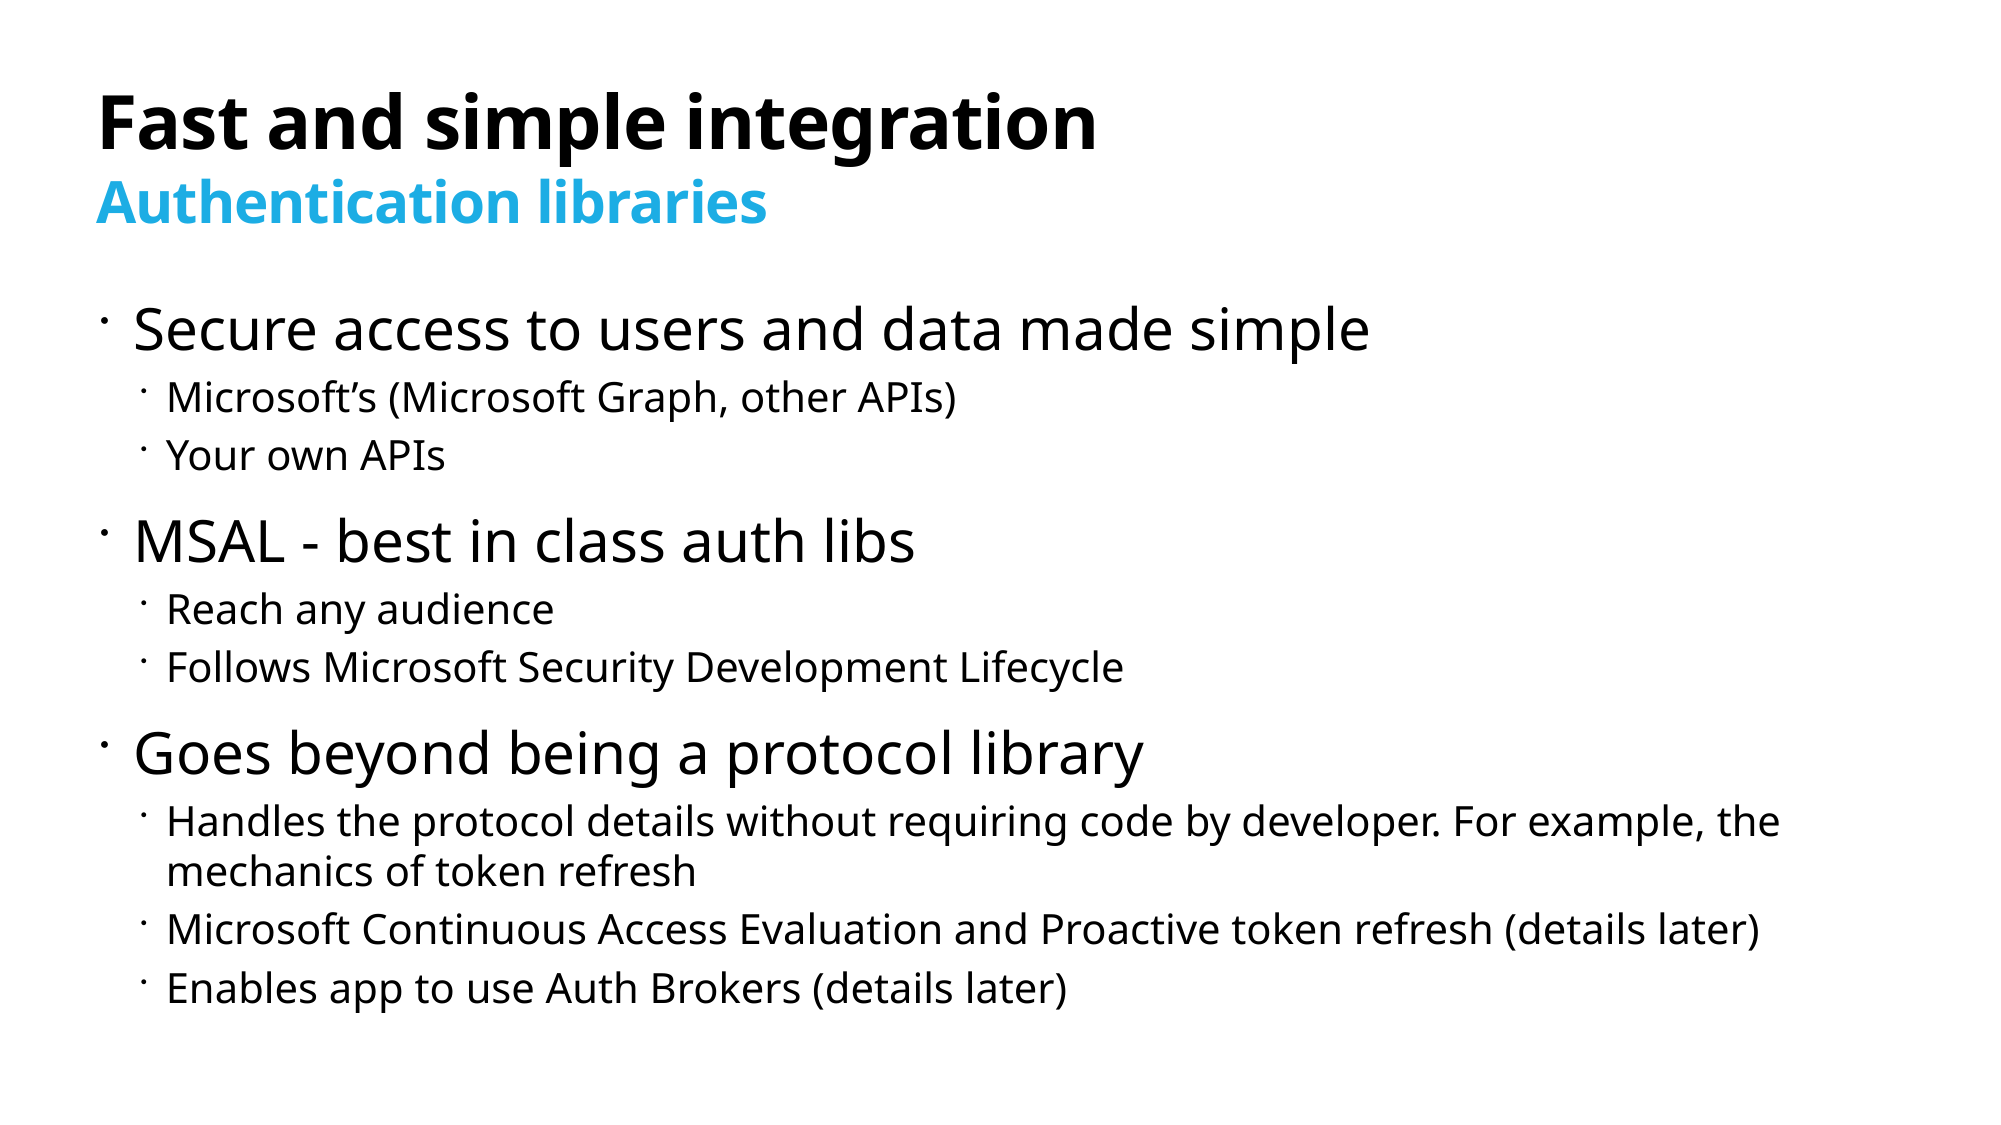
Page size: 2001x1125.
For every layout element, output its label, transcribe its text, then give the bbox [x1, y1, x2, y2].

list Secure access to users and data made simple Microsoft’s (Microsoft Graph, other APIs) Your own APIs MSAL - best in class auth libs Reach any audience Follows Microsoft Security Development Lifecycle Goes beyond being a protocol library Handles the protocol details without requiring code by developer. For example, the mechanics of token refresh Microsoft Continuous Access Evaluation and Proactive token refresh (details later) Enables app to use Auth Brokers (details later) [95, 292, 1961, 1030]
title Fast and simple integration Authentication libraries [96, 75, 1904, 237]
